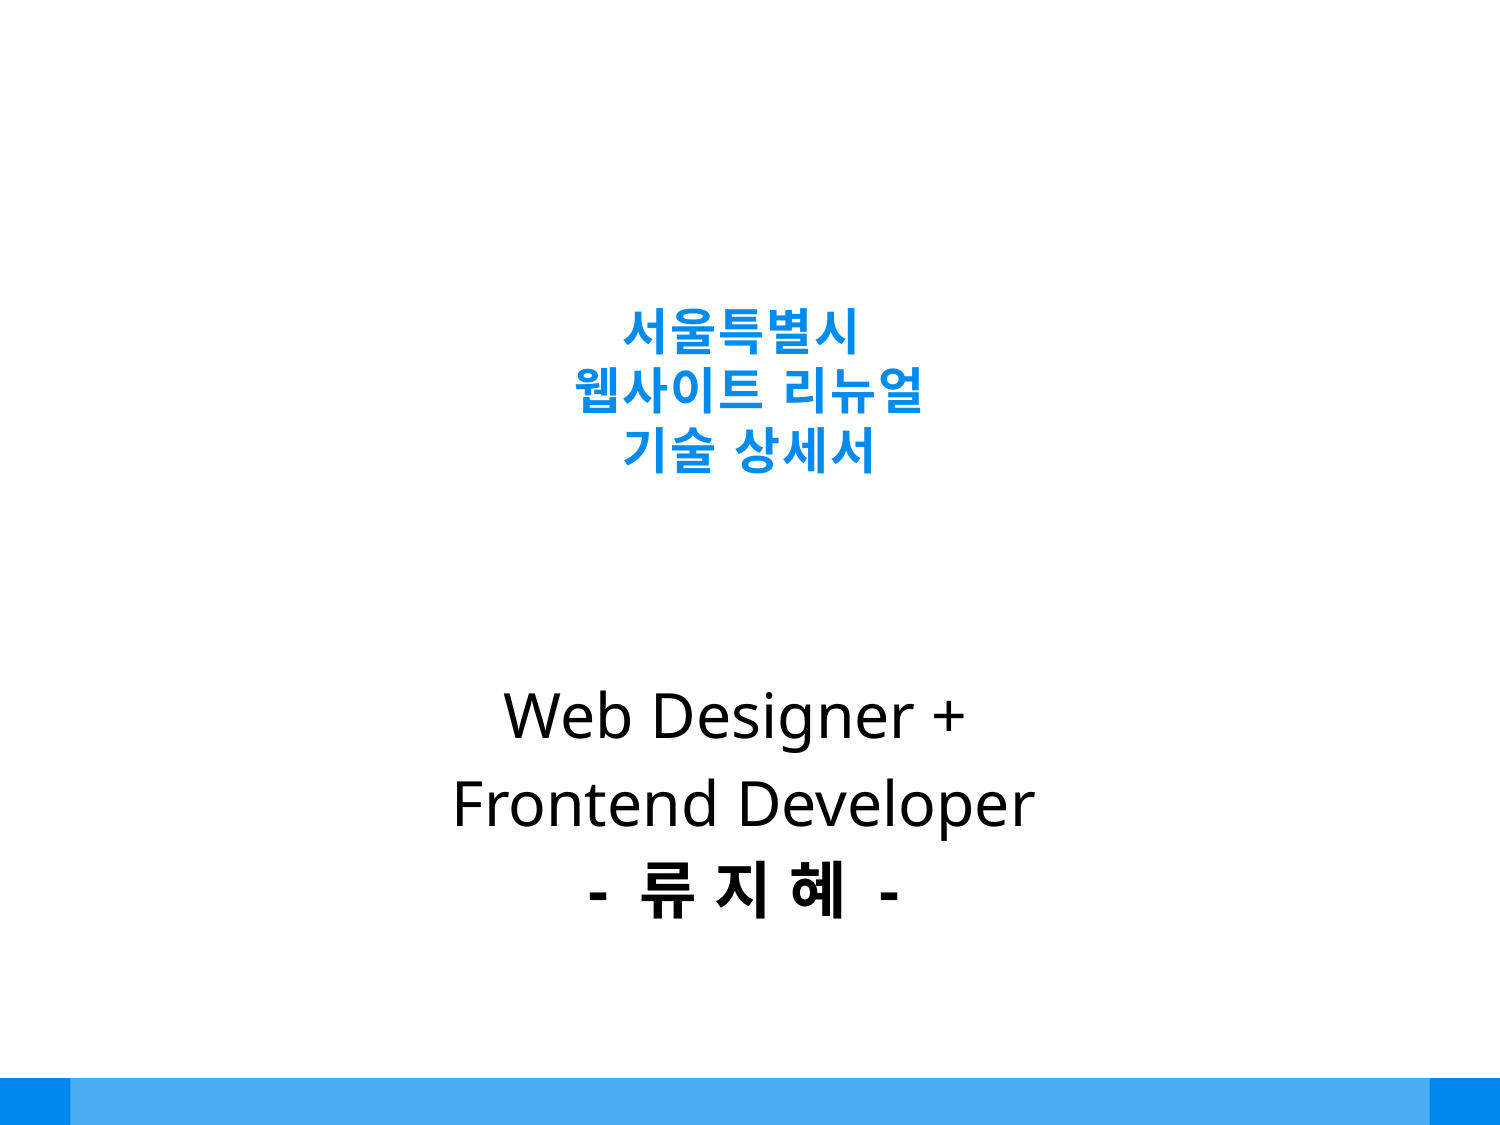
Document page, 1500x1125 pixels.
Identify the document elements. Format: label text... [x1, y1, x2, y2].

subtitle Web Designer + Frontend Developer - 류 지 혜 - [128, 668, 1360, 953]
title 서울특별시 웹사이트 리뉴얼 기술 상세서 [117, 290, 1372, 537]
